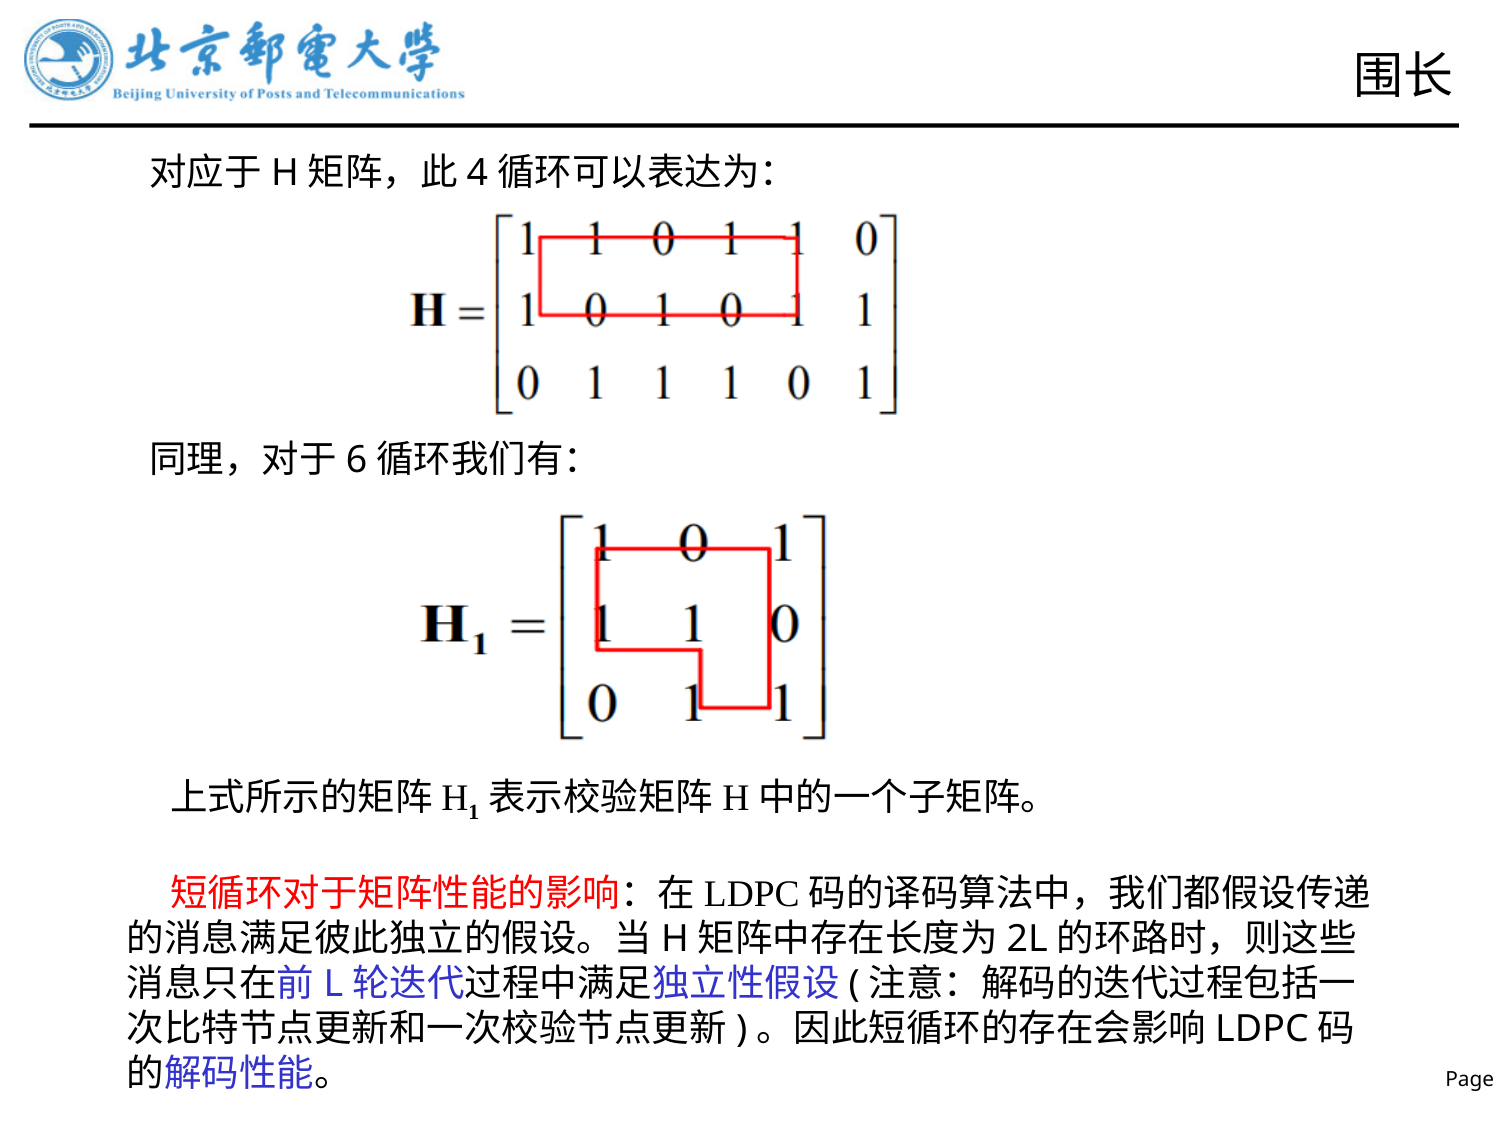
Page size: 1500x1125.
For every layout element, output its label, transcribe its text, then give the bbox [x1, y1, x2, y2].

text_box 同理，对于6循环我们有： [74, 427, 822, 488]
picture [394, 195, 911, 428]
text_box 对应于H矩阵，此4循环可以表达为： [74, 140, 1421, 201]
title 围长 [728, 16, 1469, 130]
text_box 上式所示的矩阵H1表示校验矩阵H中的一个子矩阵。 短循环对于矩阵性能的影响：在LDPC码的译码算法中，我们都假设传递的消息满足彼此独立的假设。当H矩阵中存在长度为2L的环路时，则这些消息只在前L轮迭代过程中满足独立性假设(注意：解码的迭代过程包括一次比特节点更新和一次校验节点更新)。因此短循环的存在会影响LDPC码的解码性能。 [112, 765, 1388, 1102]
picture [394, 493, 860, 762]
picture [23, 19, 467, 102]
